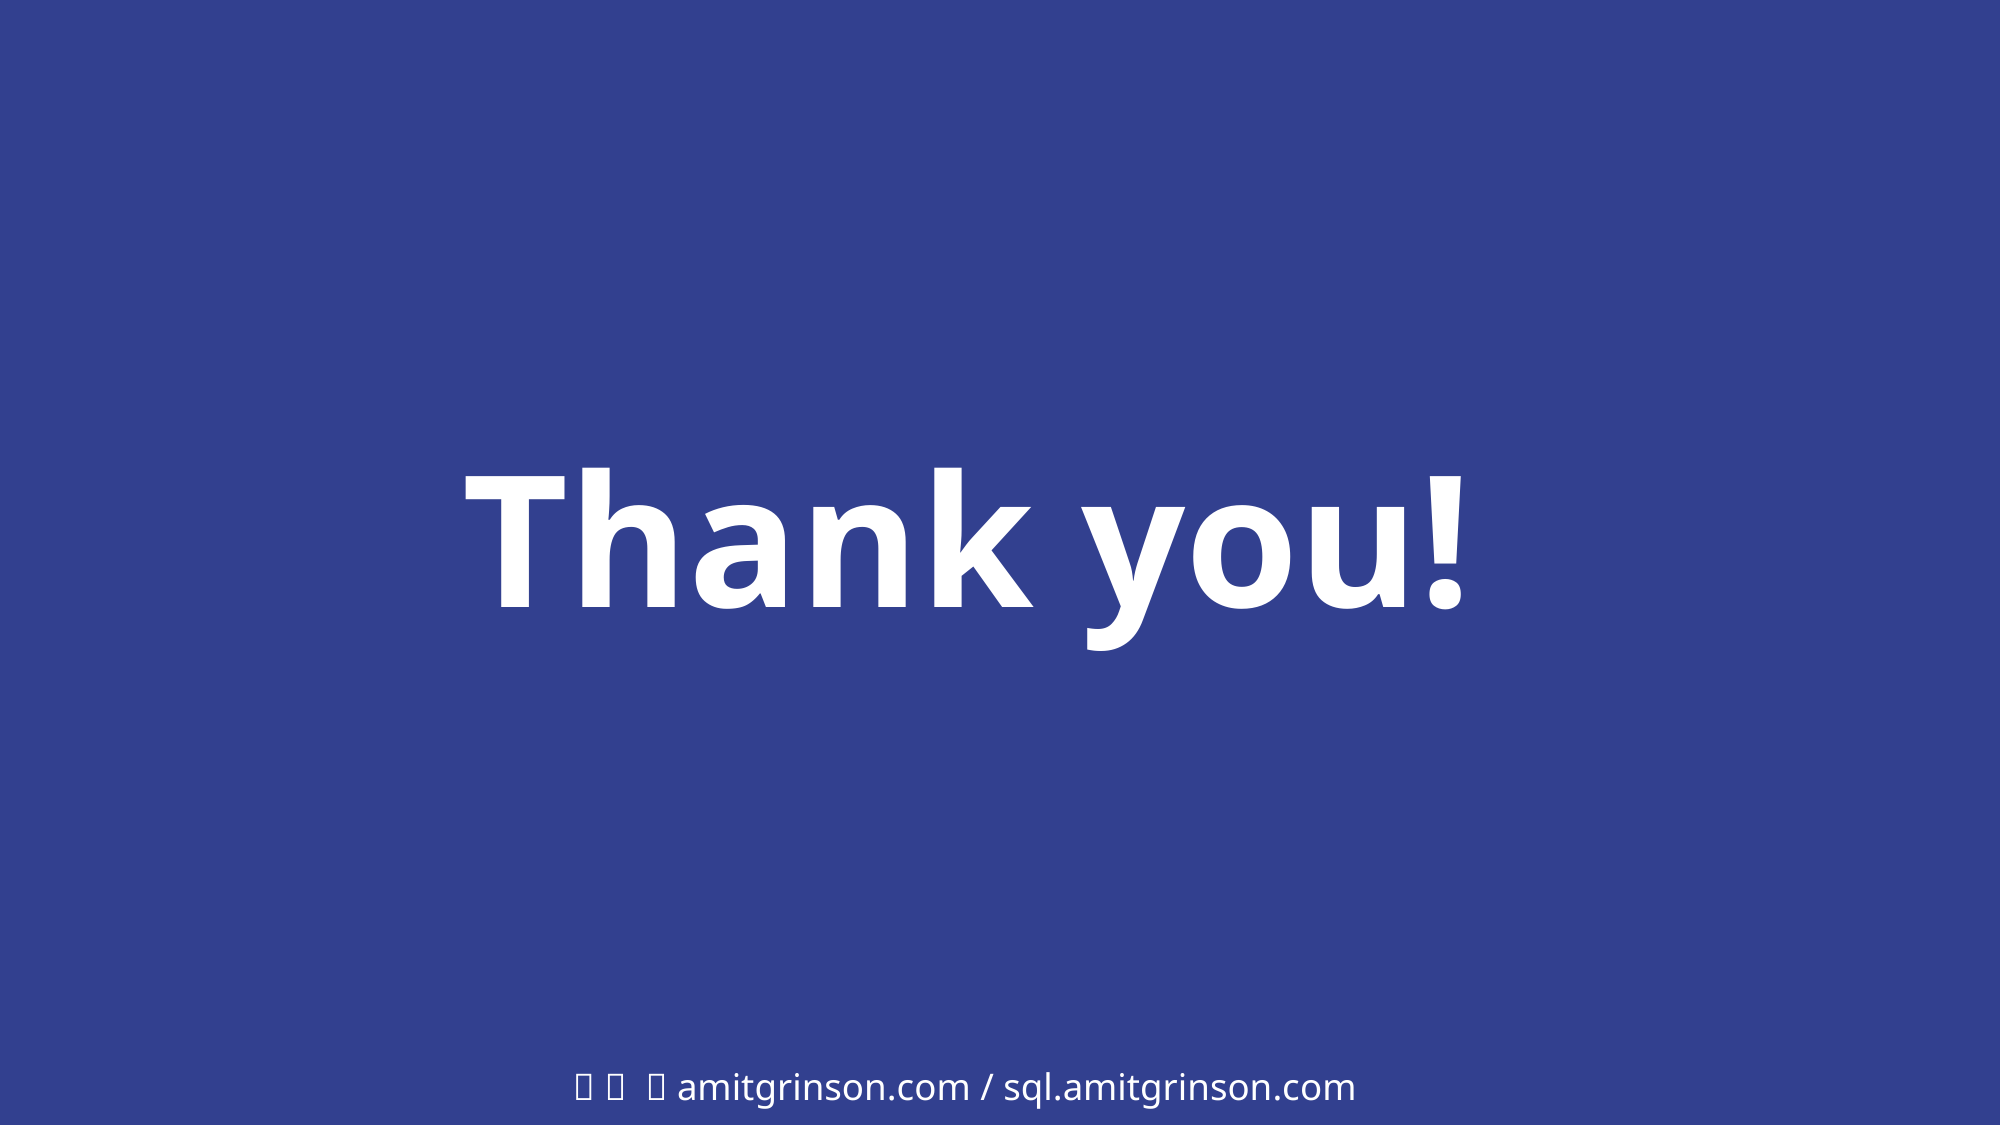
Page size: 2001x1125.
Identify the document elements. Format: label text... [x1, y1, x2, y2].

text_box Thank you! [71, 366, 1863, 729]
text_box    amitgrinson.com / sql.amitgrinson.com [558, 1061, 1442, 1125]
